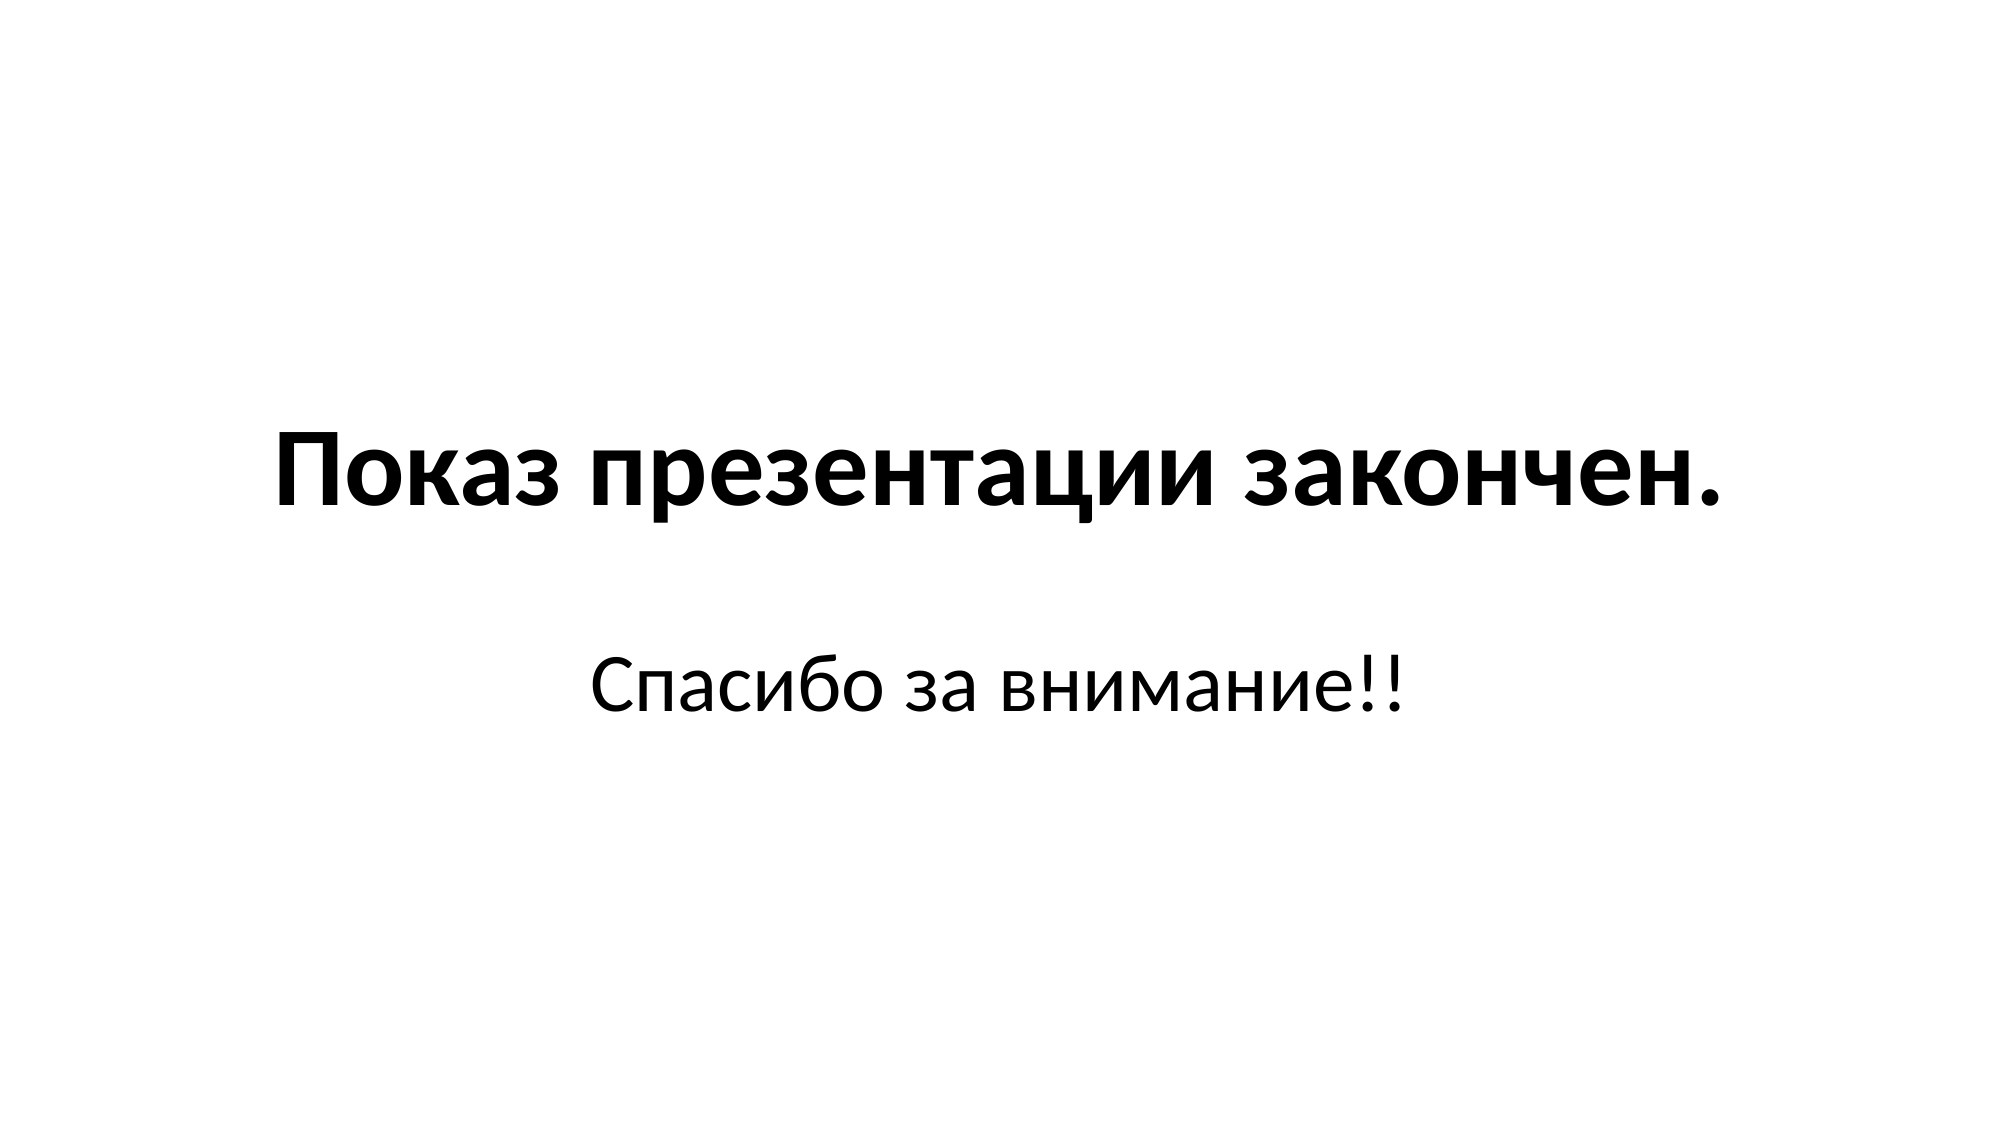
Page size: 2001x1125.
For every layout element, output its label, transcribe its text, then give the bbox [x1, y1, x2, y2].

text_box Показ презентации закончен. Спасибо за внимание!! [225, 385, 1775, 736]
